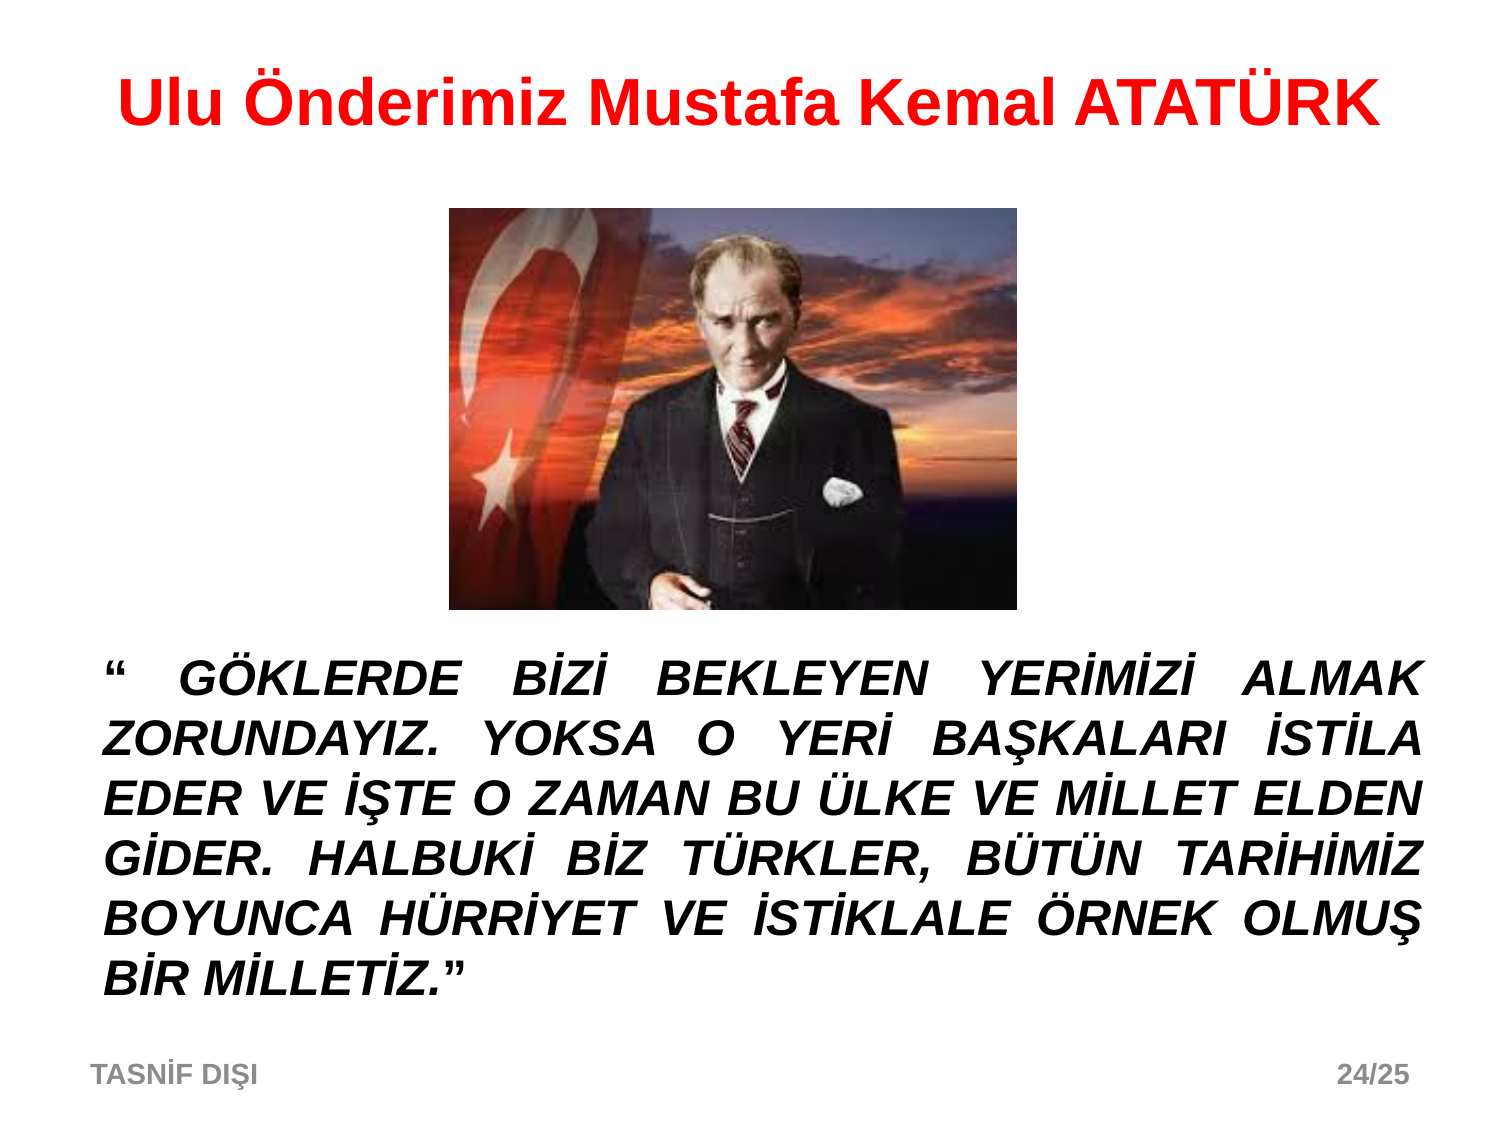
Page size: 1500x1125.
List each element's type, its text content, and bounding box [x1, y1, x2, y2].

list “ GÖKLERDE BİZİ BEKLEYEN YERİMİZİ ALMAK ZORUNDAYIZ. YOKSA O YERİ BAŞKALARI İSTİLA EDER VE İŞTE O ZAMAN BU ÜLKE VE MİLLET ELDEN GİDER. HALBUKİ BİZ TÜRKLER, BÜTÜN TARİHİMİZ BOYUNCA HÜRRİYET VE İSTİKLALE ÖRNEK OLMUŞ BİR MİLLETİZ.” [88, 637, 1439, 1056]
title Ulu Önderimiz Mustafa Kemal ATATÜRK [75, 4, 1425, 193]
slide_number TASNİF DIŞI [75, 1042, 425, 1103]
slide_number 24/25 [1074, 1042, 1425, 1103]
picture [448, 207, 1017, 610]
